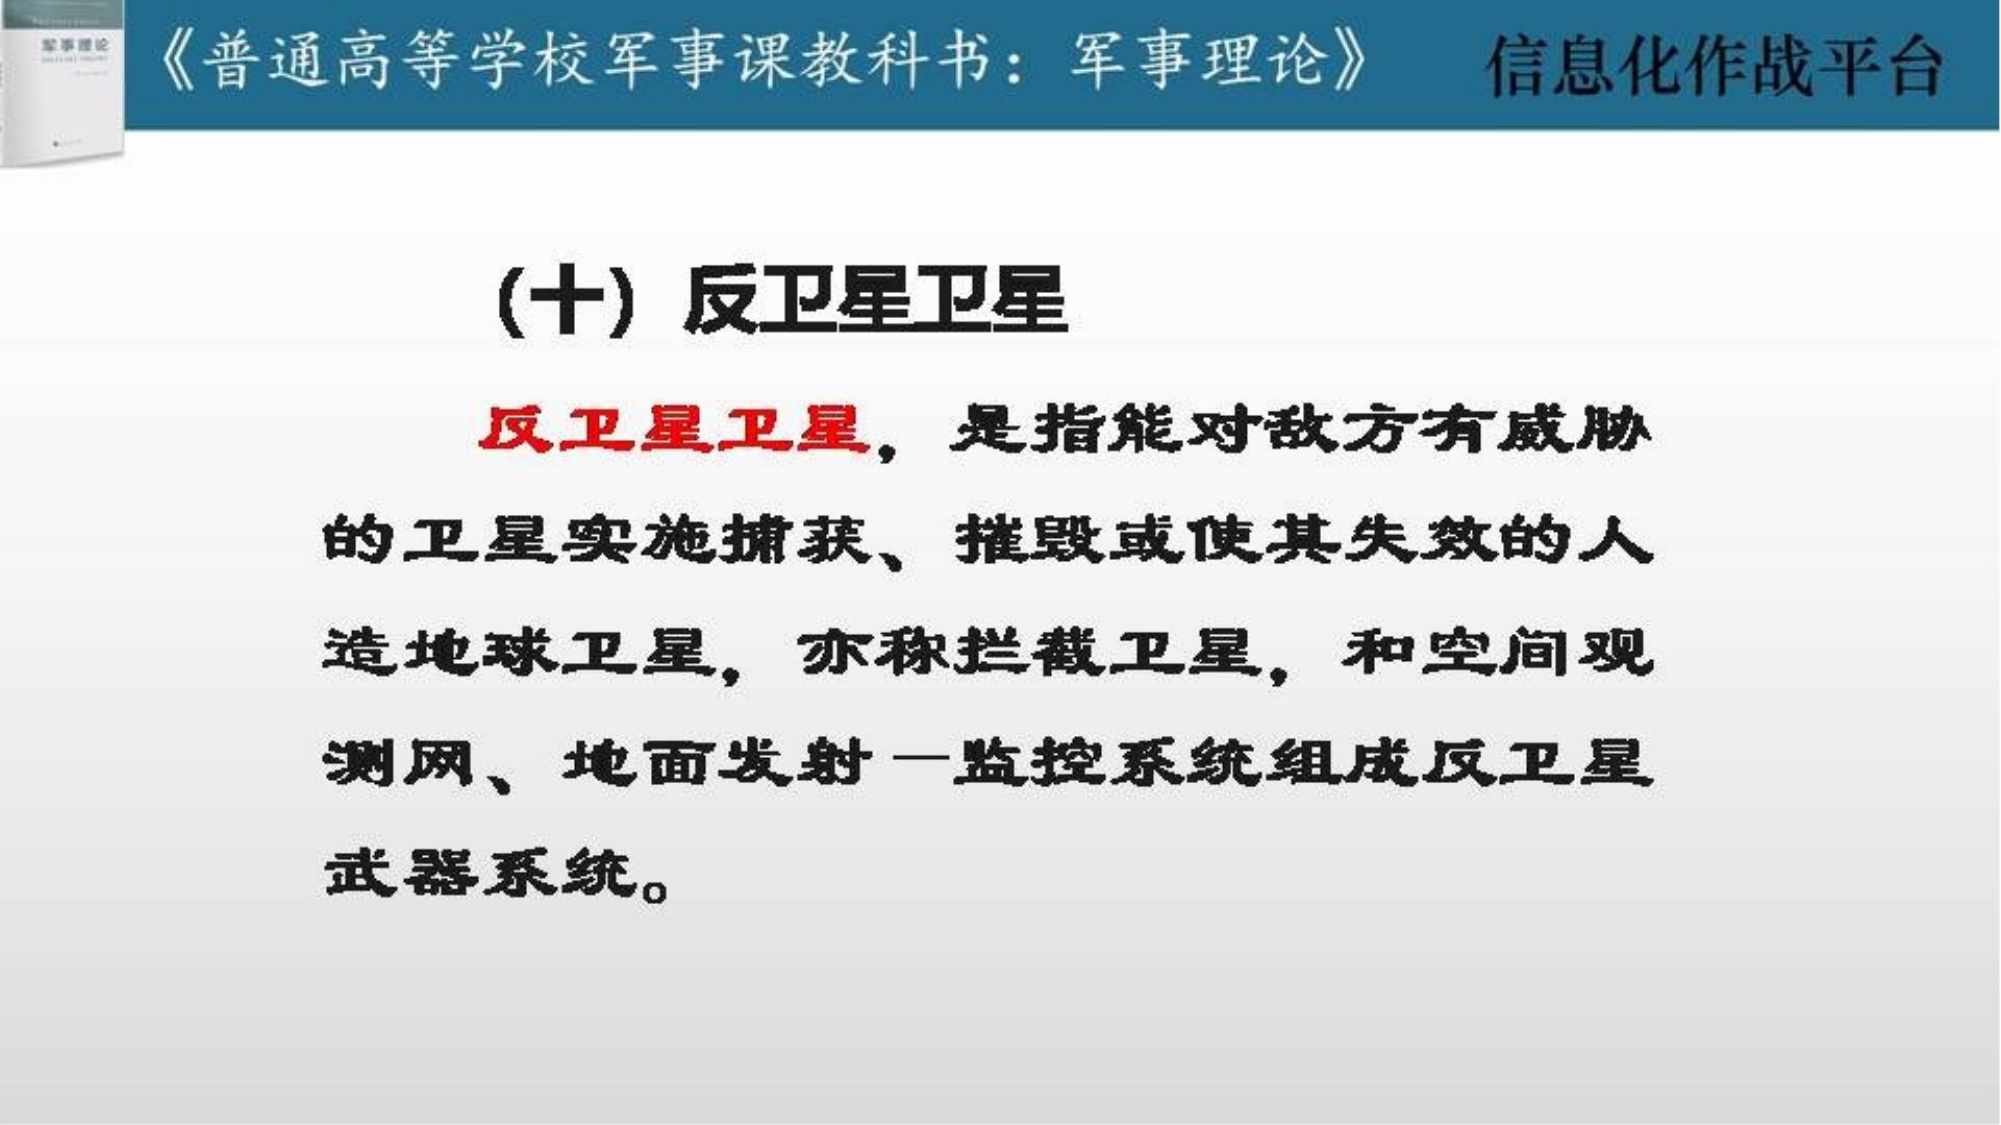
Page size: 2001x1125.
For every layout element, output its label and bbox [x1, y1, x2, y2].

text_box [0, 0, 2000, 1125]
